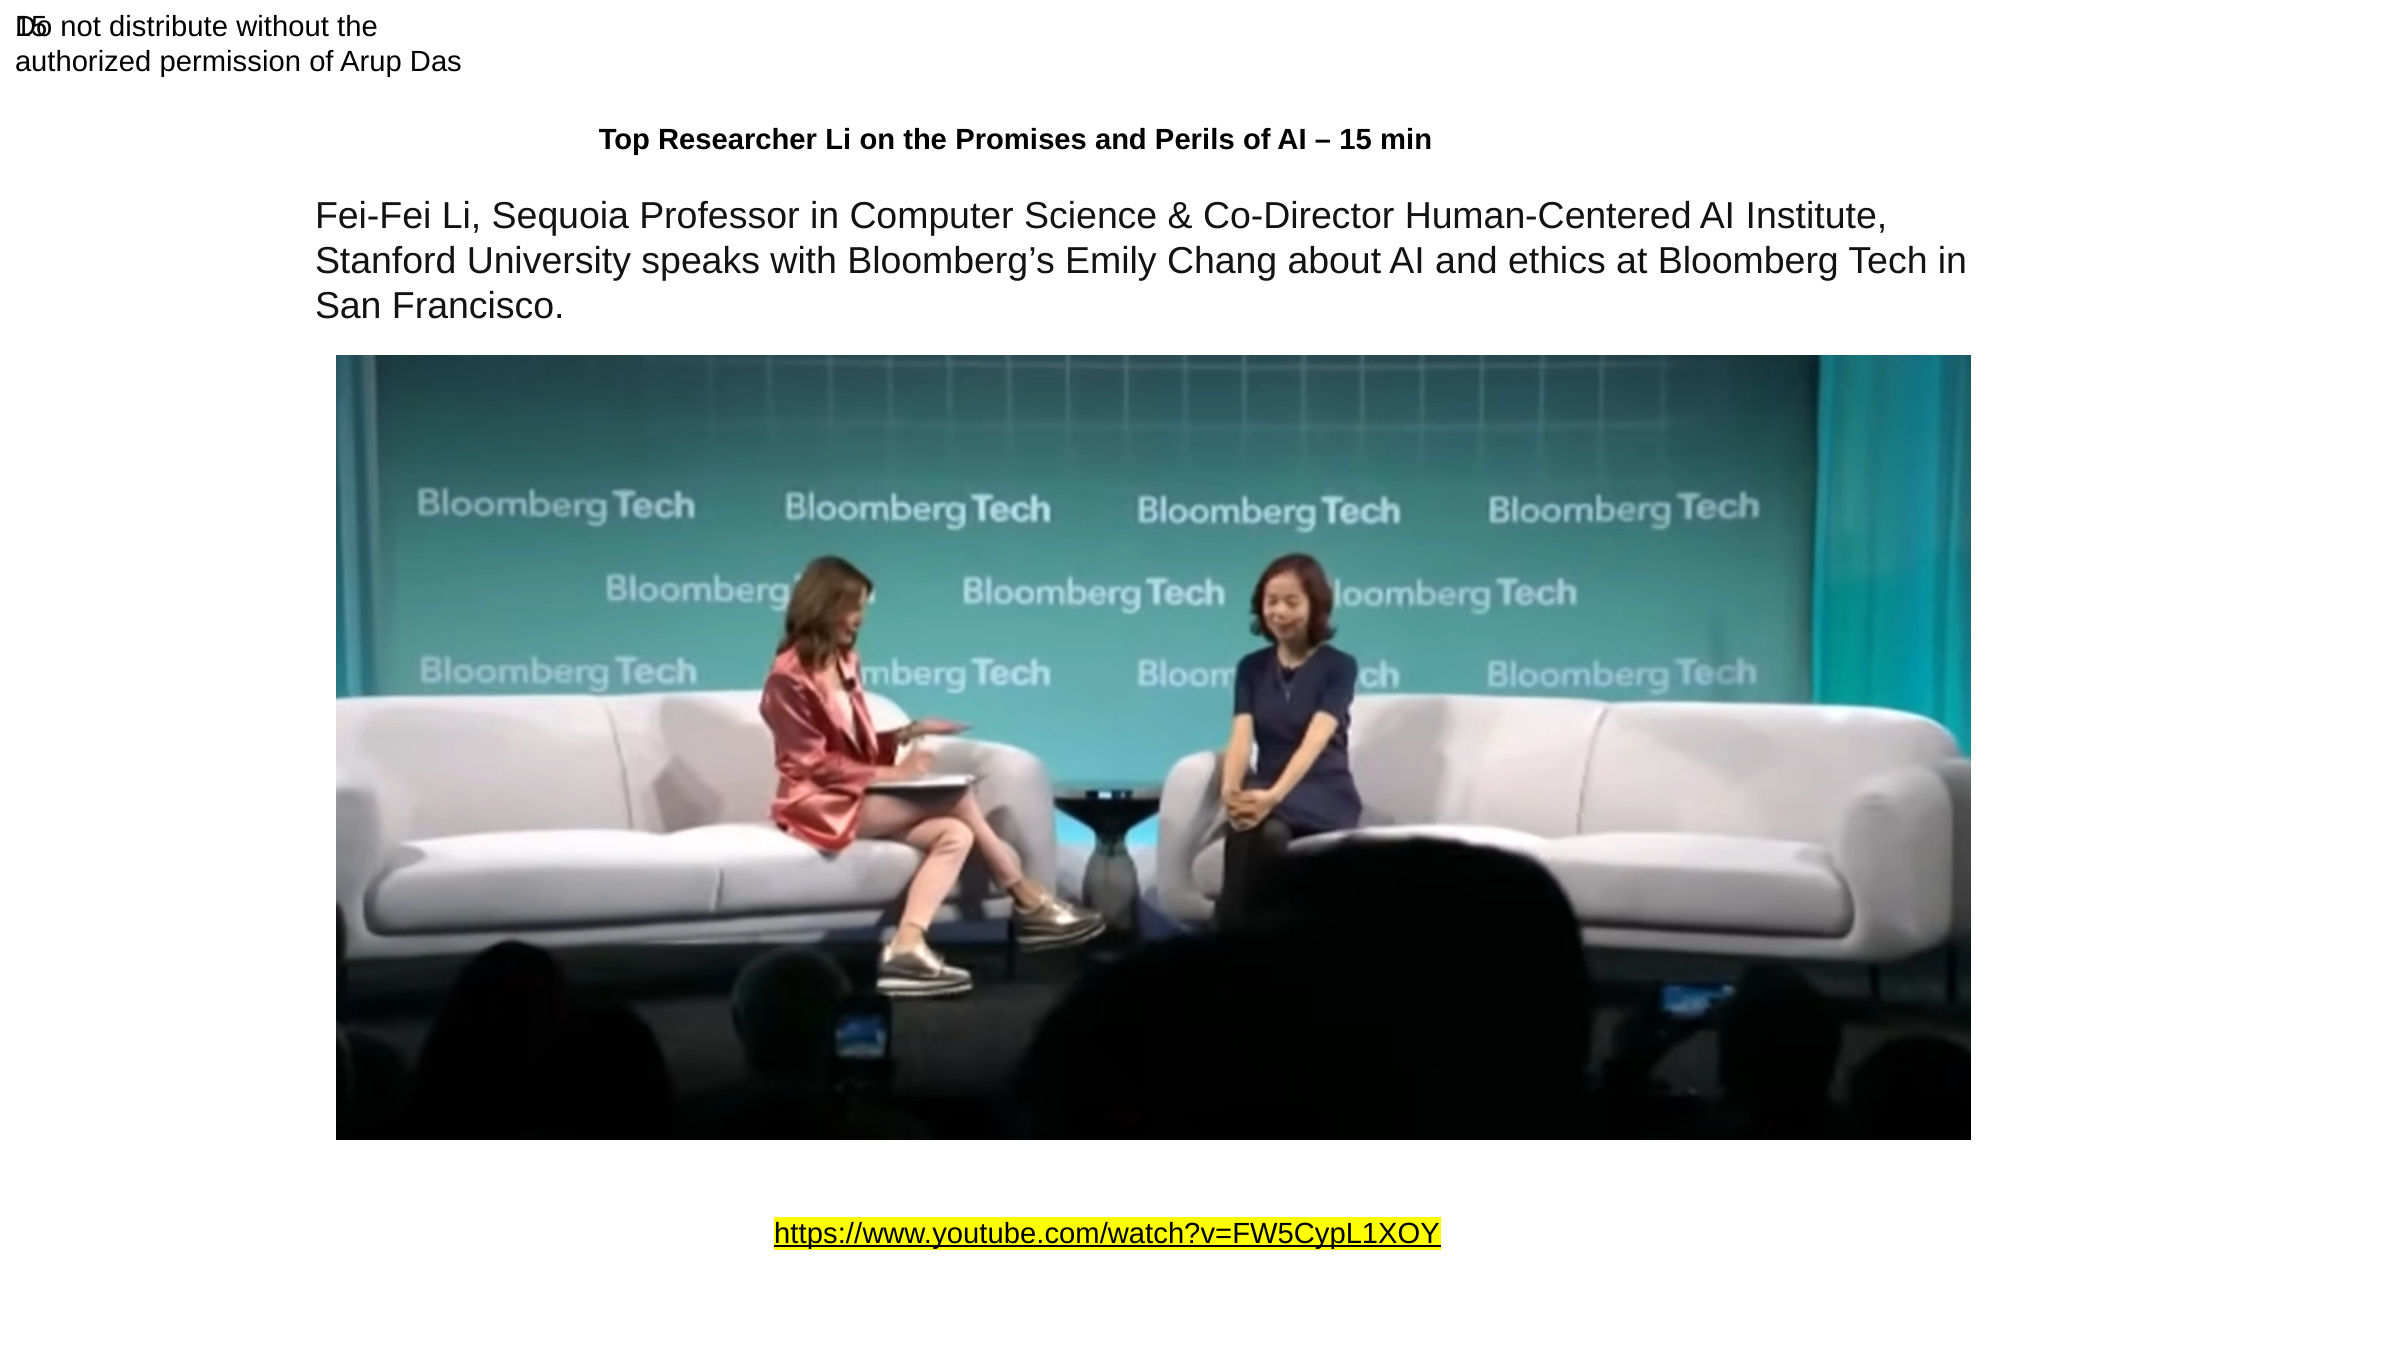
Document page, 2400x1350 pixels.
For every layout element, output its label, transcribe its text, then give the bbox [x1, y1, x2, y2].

text_box https://www.youtube.com/watch?v=FW5CypL1XOY [502, 1206, 1712, 1292]
picture [336, 355, 1971, 1141]
footer Do not distribute without the authorized permission of Arup Das [0, 0, 493, 493]
text_box Fei-Fei Li, Sequoia Professor in Computer Science & Co-Director Human-Centered AI Institute, Stanford University speaks with Bloomberg’s Emily Chang about AI and ethics at Bloomberg Tech in San Francisco. [300, 183, 2017, 334]
text_box Top Researcher Li on the Promises and Perils of AI – 15 min [583, 112, 1793, 163]
